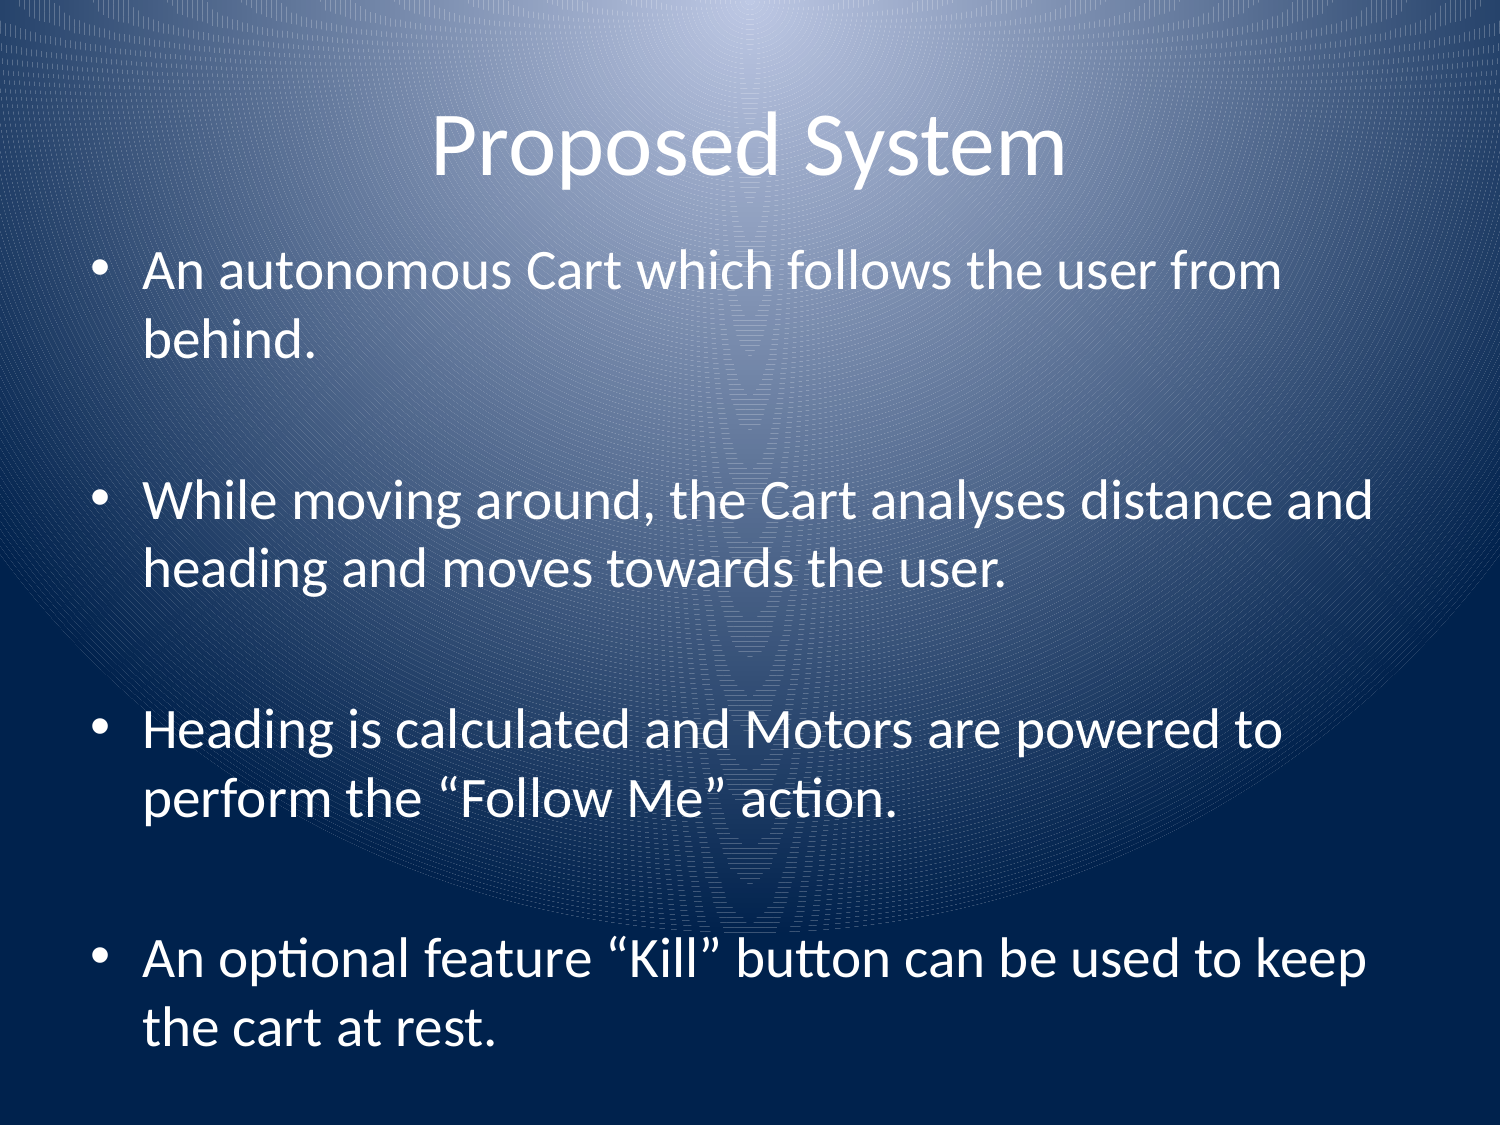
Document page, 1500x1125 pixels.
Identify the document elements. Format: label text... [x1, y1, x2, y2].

title Proposed System [75, 45, 1425, 224]
list An autonomous Cart which follows the user from behind. While moving around, the Cart analyses distance and heading and moves towards the user. Heading is calculated and Motors are powered to perform the “Follow Me” action. An optional feature “Kill” button can be used to keep the cart at rest. [75, 224, 1425, 1075]
